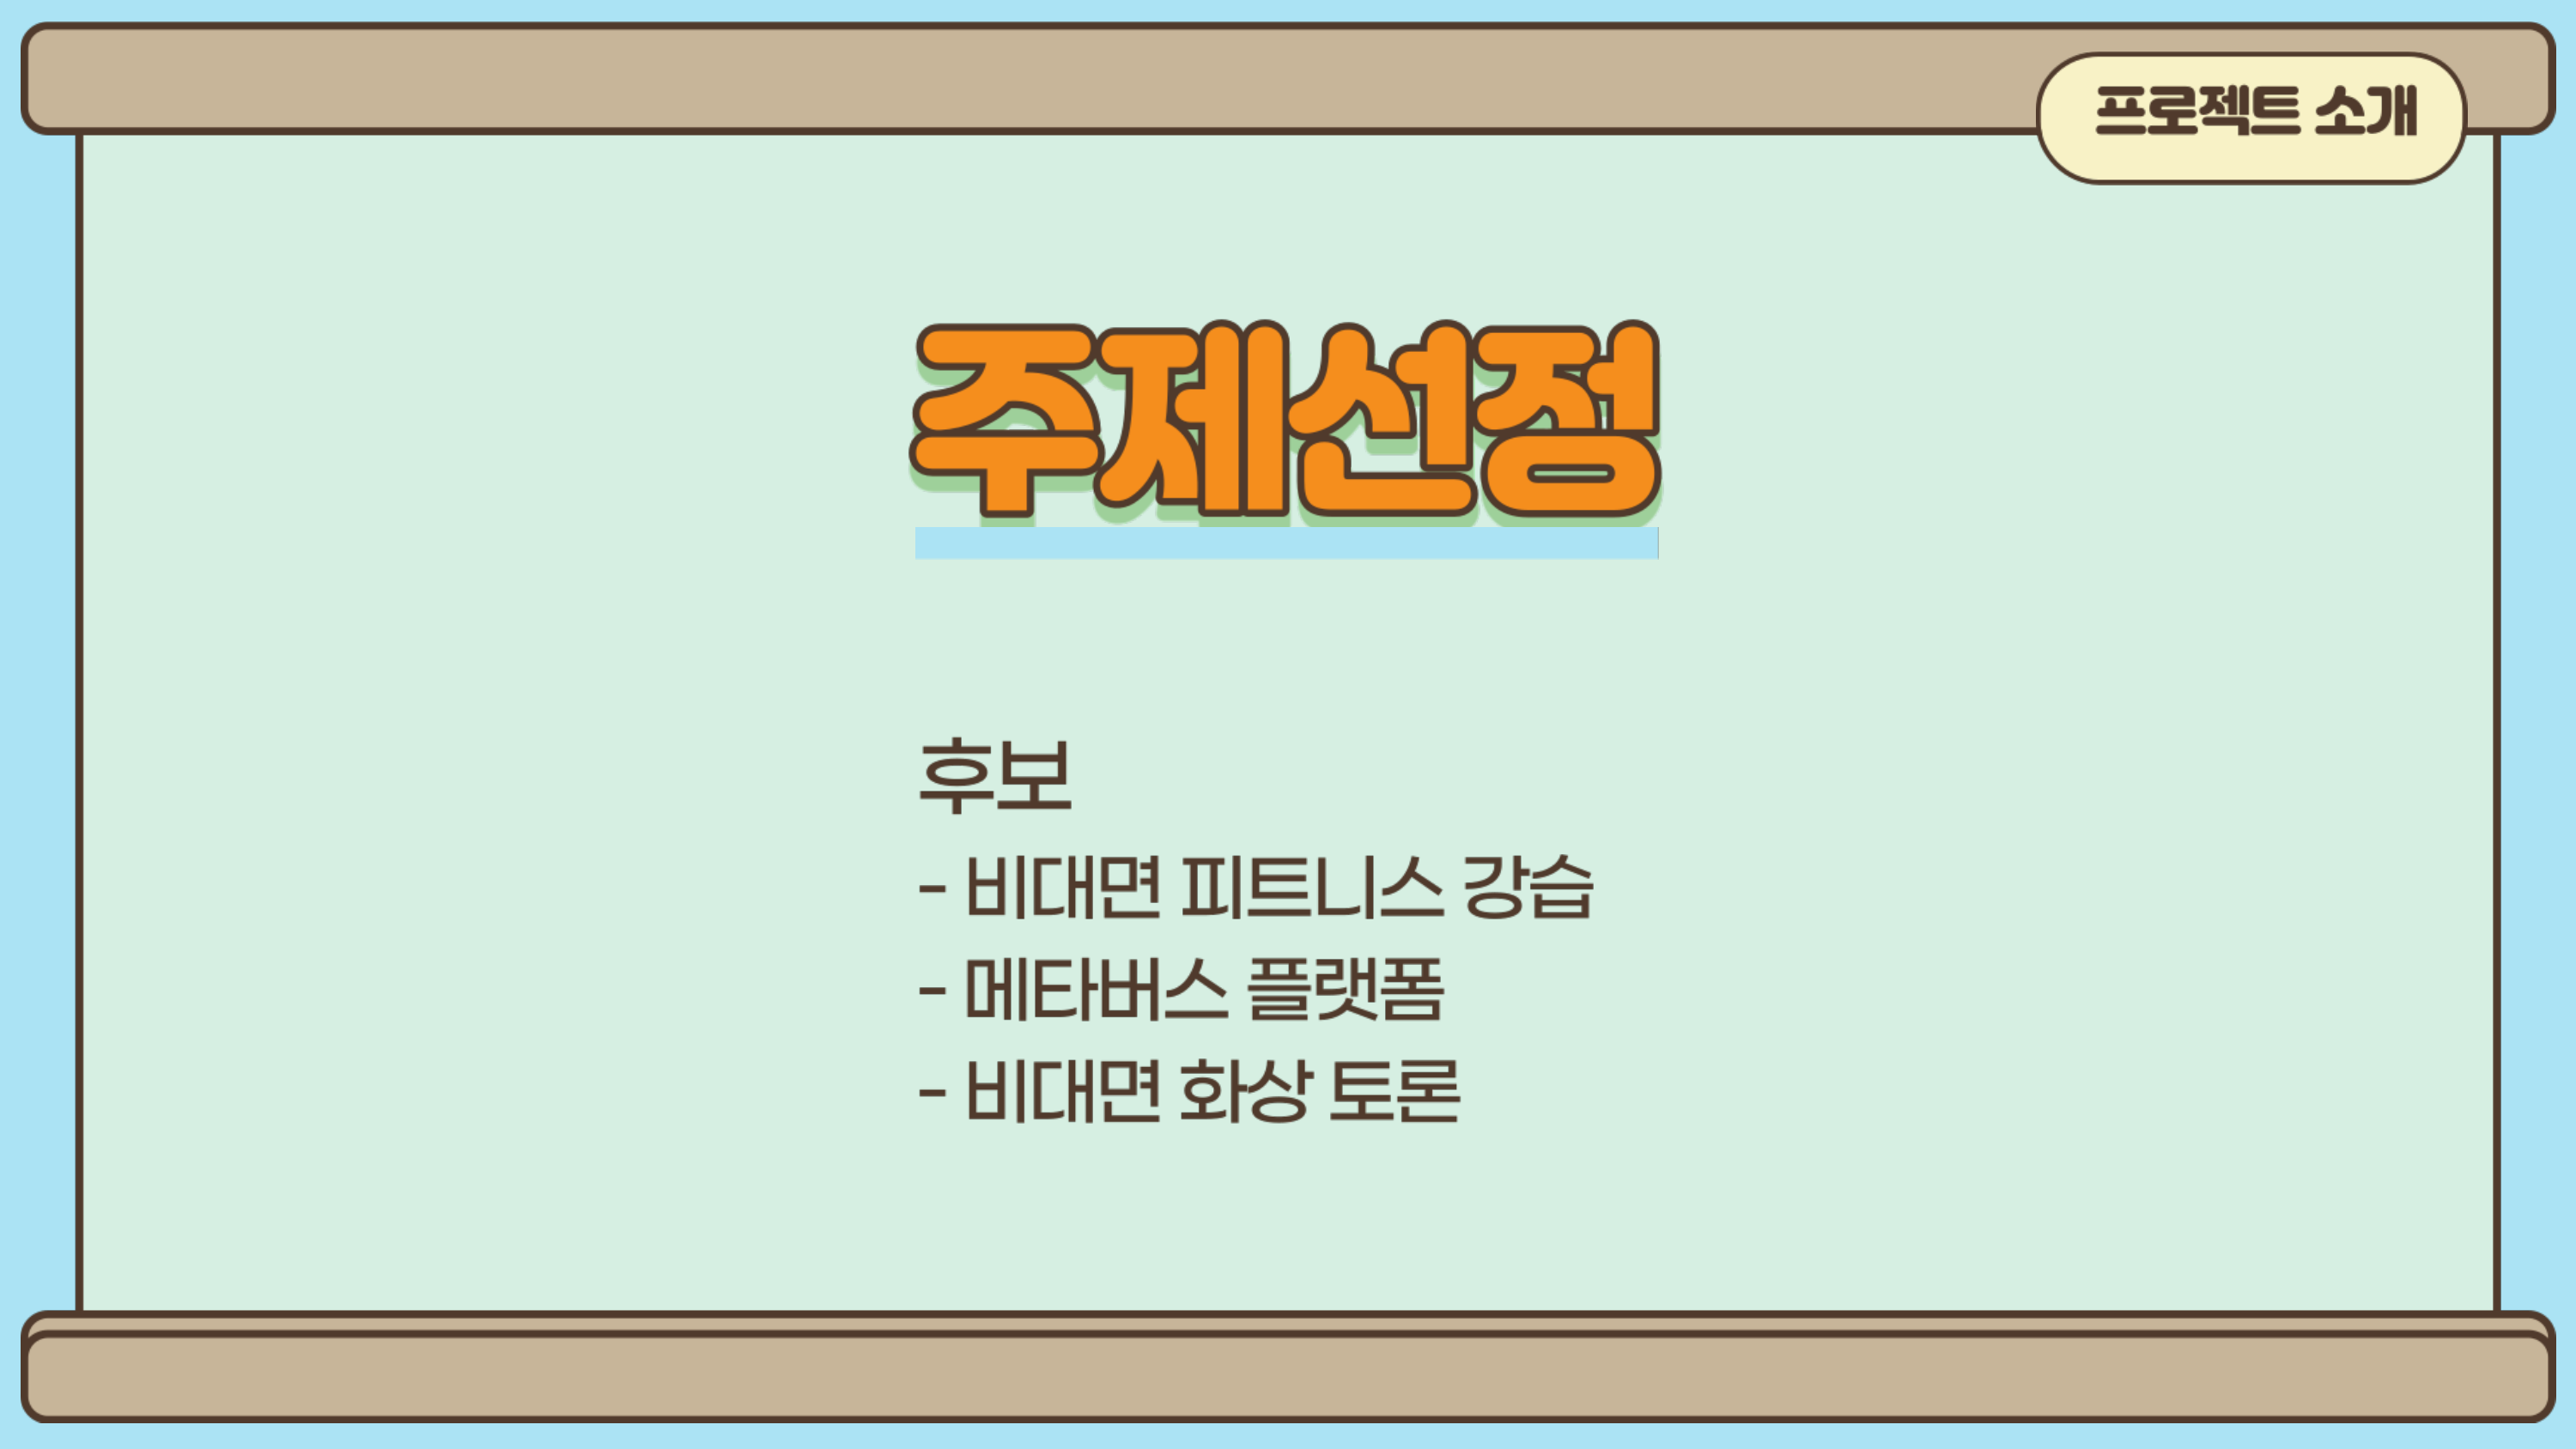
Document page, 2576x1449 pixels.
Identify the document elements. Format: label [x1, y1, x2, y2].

picture [2087, 65, 2444, 163]
text_box [915, 527, 1661, 560]
picture [702, 206, 1899, 1188]
text_box [2036, 52, 2468, 185]
text_box [21, 21, 2556, 1424]
